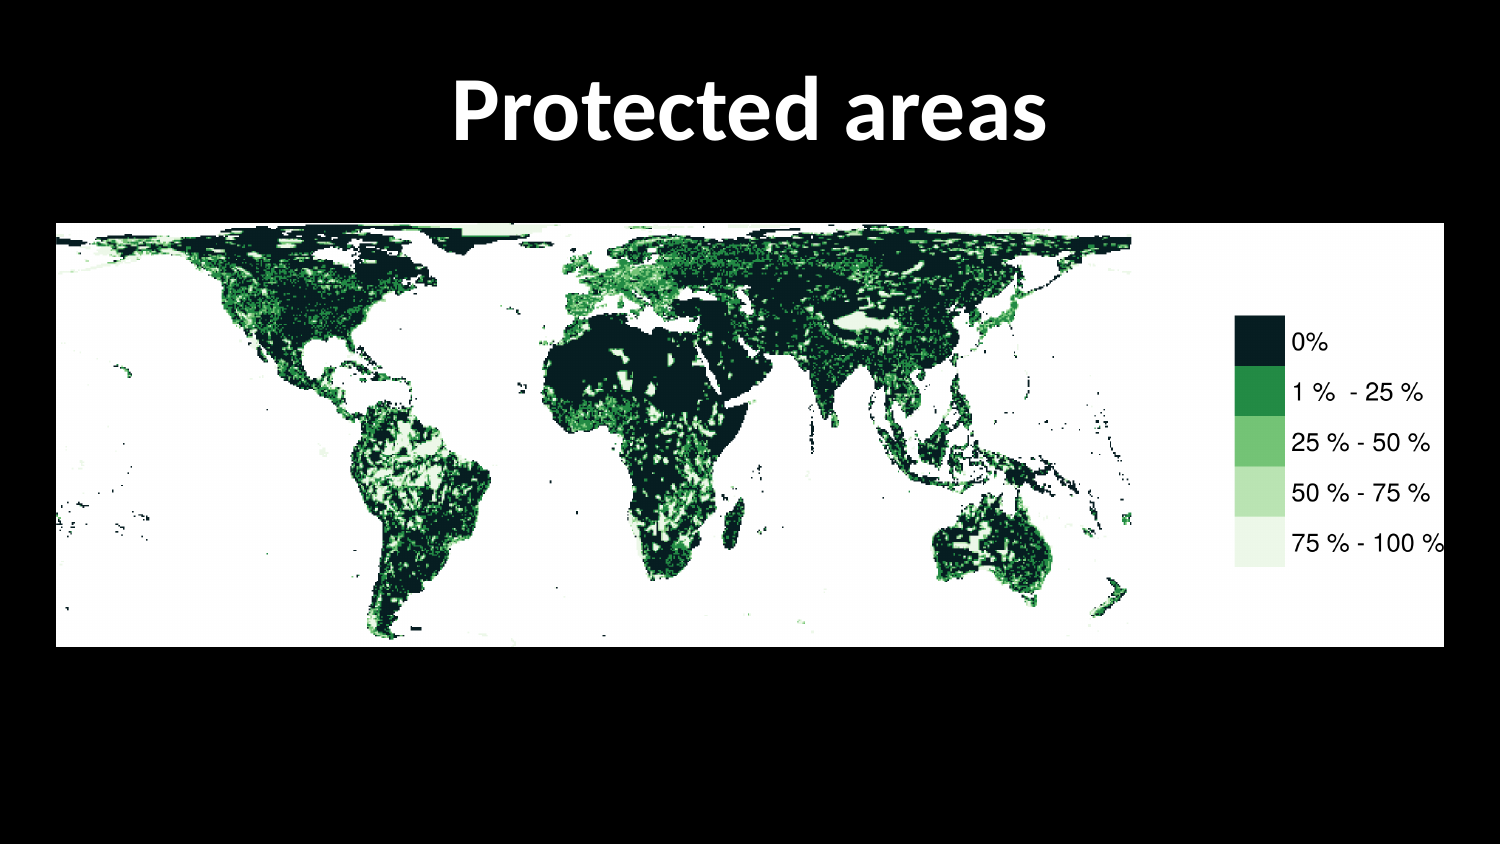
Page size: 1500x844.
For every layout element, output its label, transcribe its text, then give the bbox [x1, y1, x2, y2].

picture [55, 222, 1445, 647]
title Protected areas [75, 33, 1425, 175]
